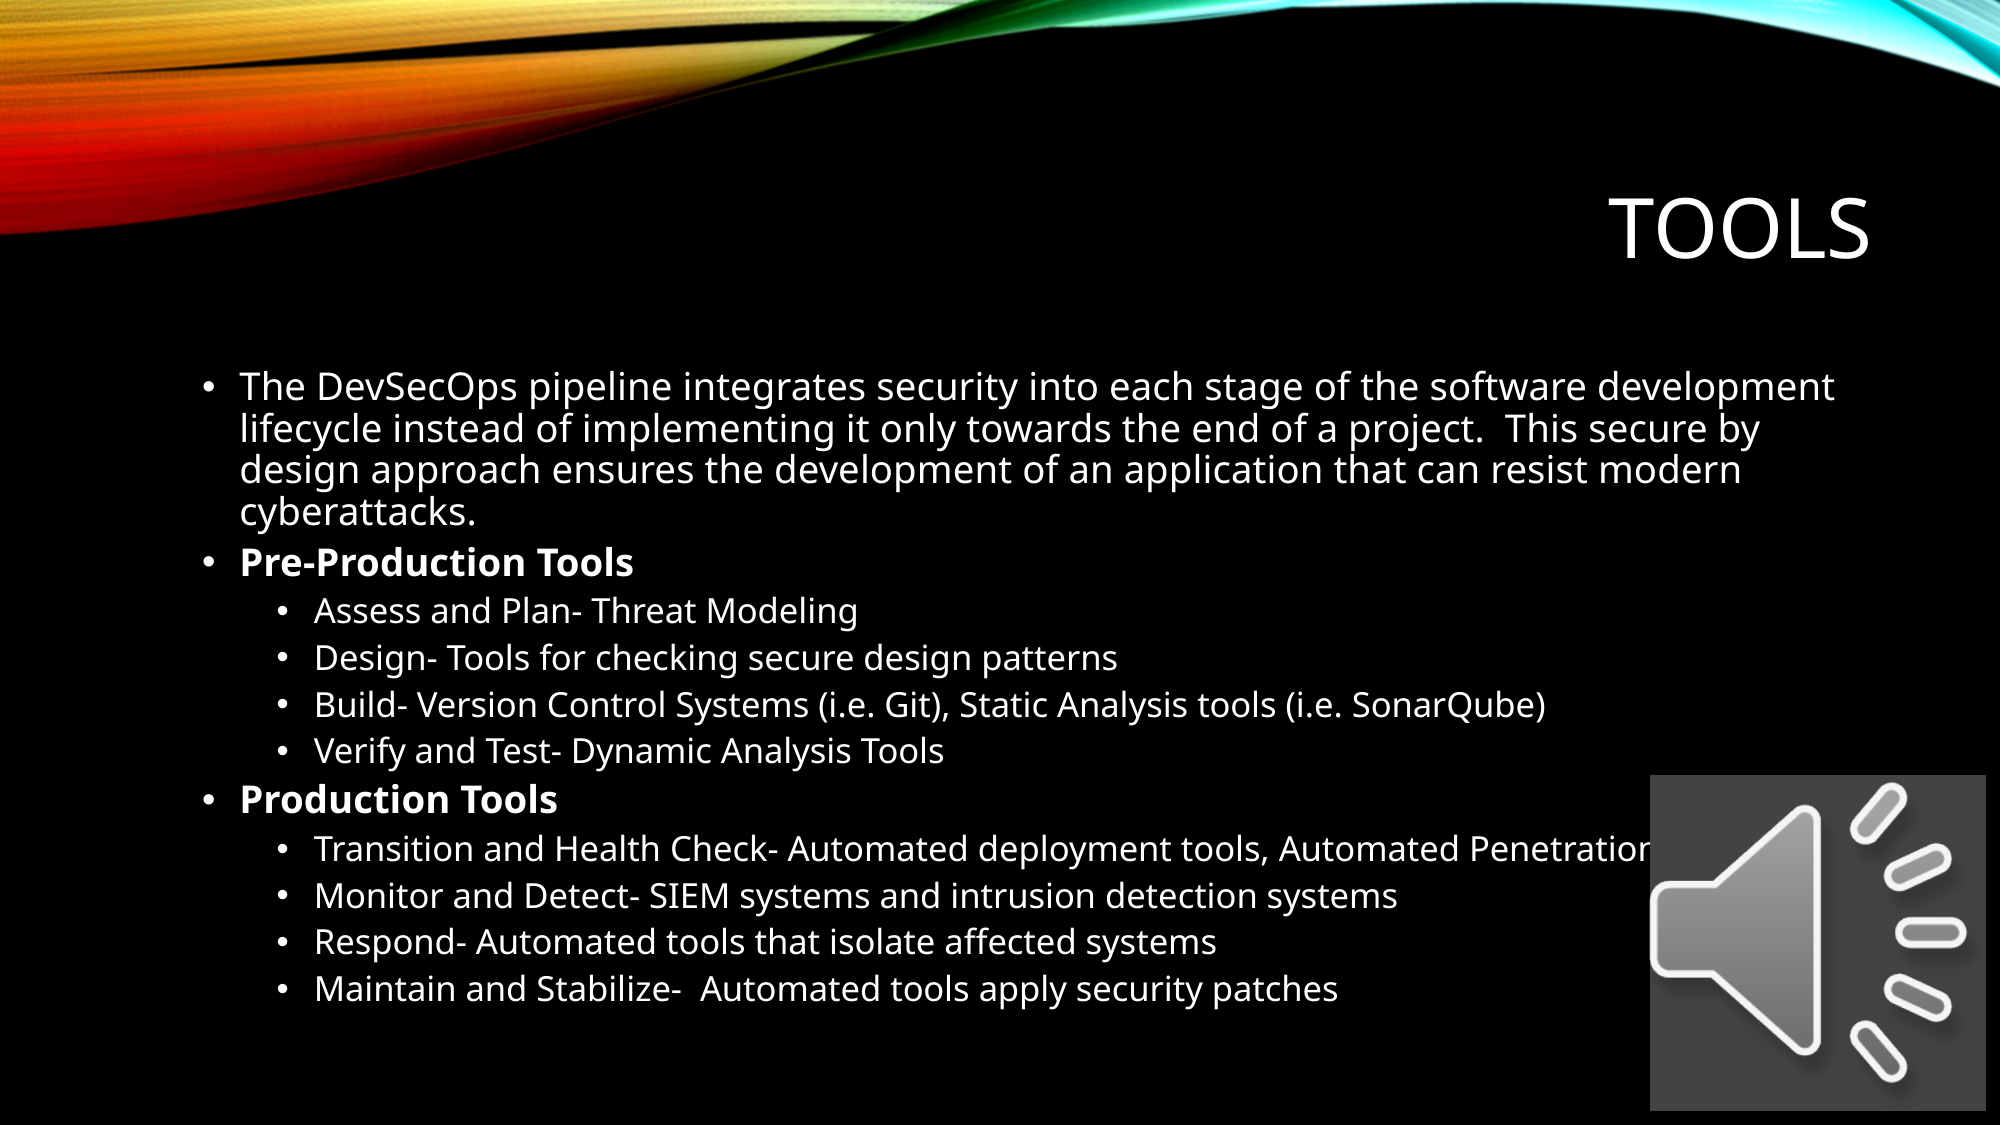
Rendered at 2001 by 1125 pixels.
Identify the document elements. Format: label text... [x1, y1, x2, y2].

picture [1648, 773, 1987, 1112]
picture [0, 0, 2000, 237]
list The DevSecOps pipeline integrates security into each stage of the software development lifecycle instead of implementing it only towards the end of a project. This secure by design approach ensures the development of an application that can resist modern cyberattacks. Pre-Production Tools Assess and Plan- Threat Modeling Design- Tools for checking secure design patterns Build- Version Control Systems (i.e. Git), Static Analysis tools (i.e. SonarQube) Verify and Test- Dynamic Analysis Tools Production Tools Transition and Health Check- Automated deployment tools, Automated Penetration testing Monitor and Detect- SIEM systems and intrusion detection systems Respond- Automated tools that isolate affected systems Maintain and Stabilize- Automated tools apply security patches [112, 360, 1888, 1021]
title TOOLS [474, 125, 1888, 338]
